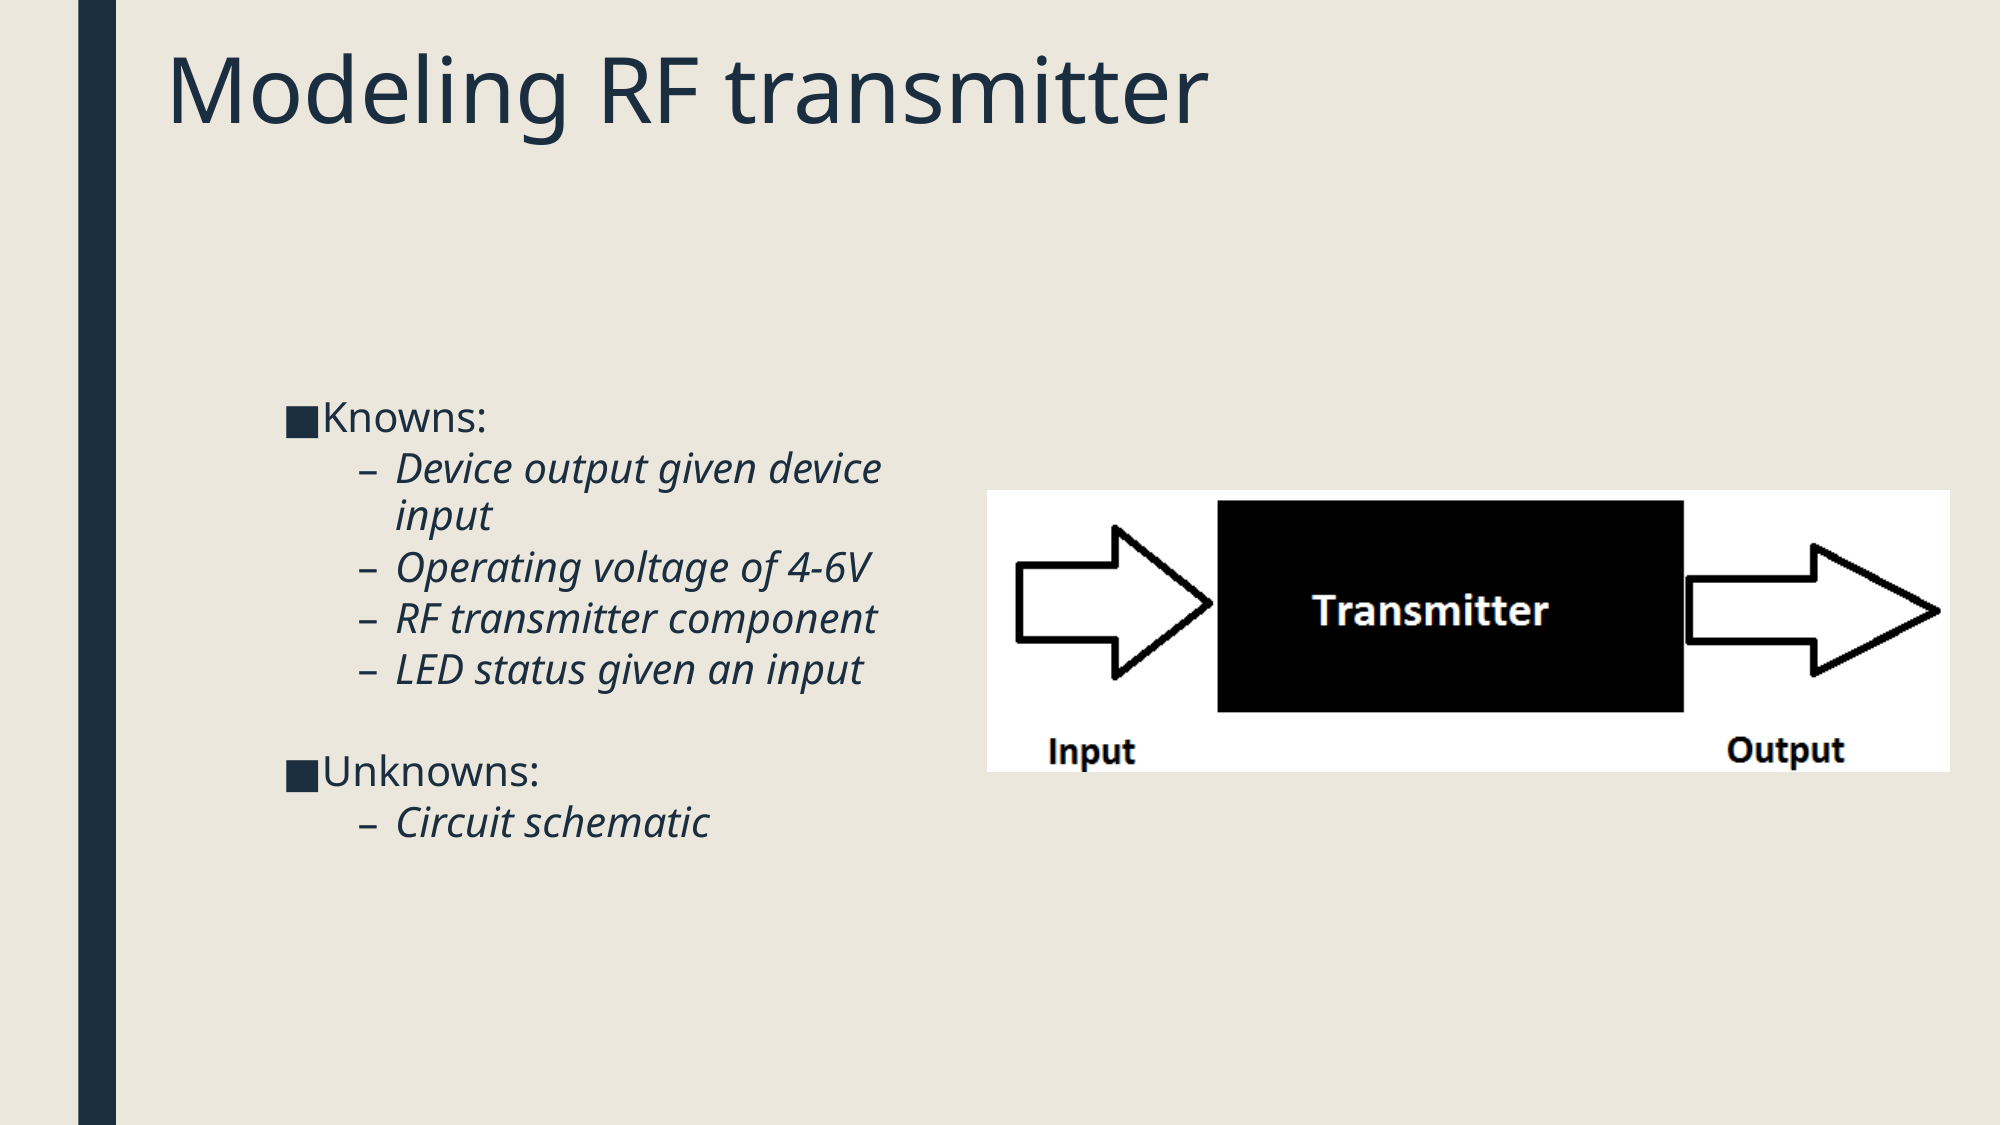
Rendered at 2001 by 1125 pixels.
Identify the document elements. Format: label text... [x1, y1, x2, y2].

picture [987, 490, 1950, 772]
list Knowns: Device output given device input Operating voltage of 4-6V RF transmitter component LED status given an input Unknowns: Circuit schematic [225, 375, 955, 963]
title Modeling RF transmitter [145, 35, 1721, 155]
